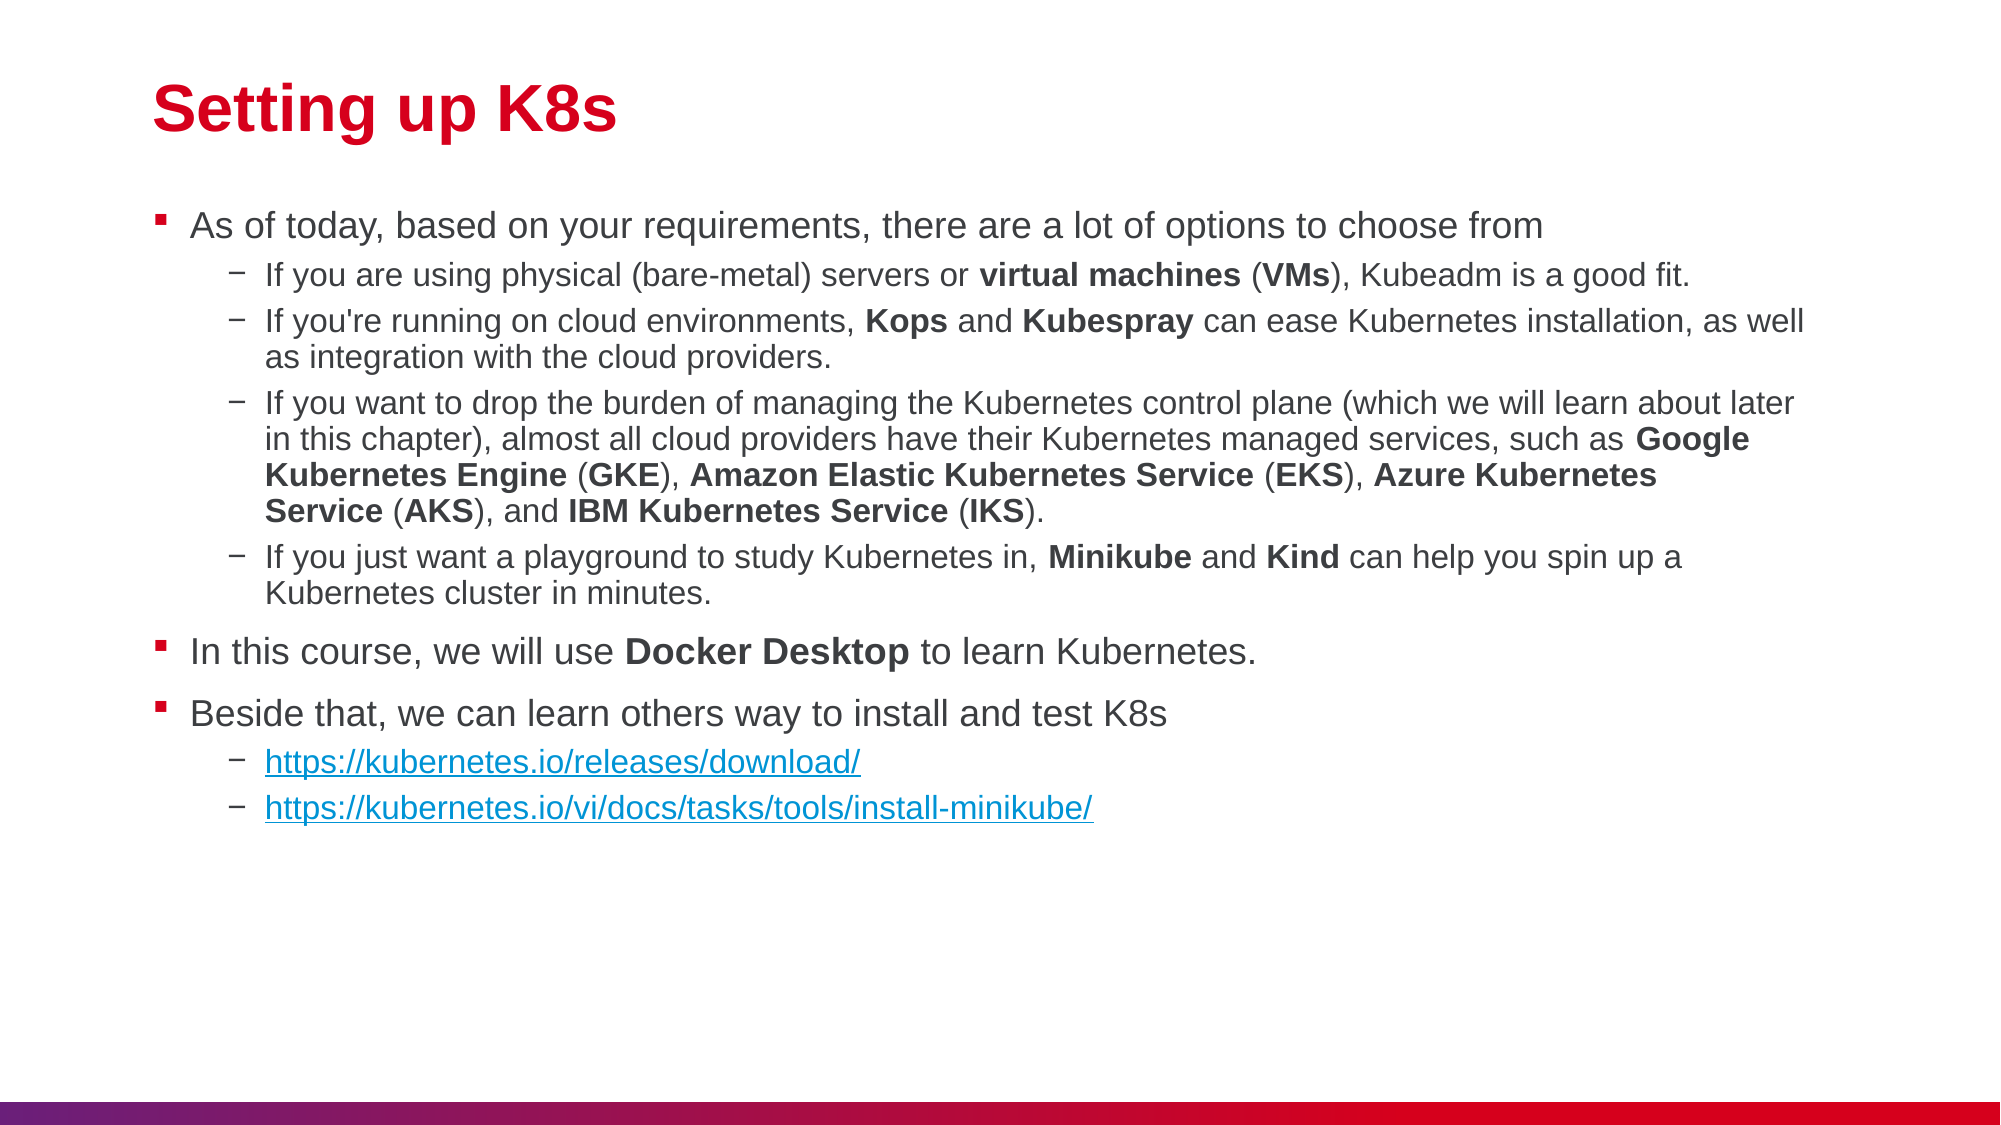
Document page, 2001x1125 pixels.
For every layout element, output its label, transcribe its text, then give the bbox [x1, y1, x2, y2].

title Setting up K8s [137, 66, 1826, 155]
list As of today, based on your requirements, there are a lot of options to choose from If you are using physical (bare-metal) servers or virtual machines (VMs), Kubeadm is a good fit. If you're running on cloud environments, Kops and Kubespray can ease Kubernetes installation, as well as integration with the cloud providers. If you want to drop the burden of managing the Kubernetes control plane (which we will learn about later in this chapter), almost all cloud providers have their Kubernetes managed services, such as Google Kubernetes Engine (GKE), Amazon Elastic Kubernetes Service (EKS), Azure Kubernetes Service (AKS), and IBM Kubernetes Service (IKS). If you just want a playground to study Kubernetes in, Minikube and Kind can help you spin up a Kubernetes cluster in minutes. In this course, we will use Docker Desktop to learn Kubernetes. Beside that, we can learn others way to install and test K8s https://kubernetes.io/releases/download/ https://kubernetes.io/vi/docs/tasks/tools/install-minikube/ [137, 198, 1826, 959]
